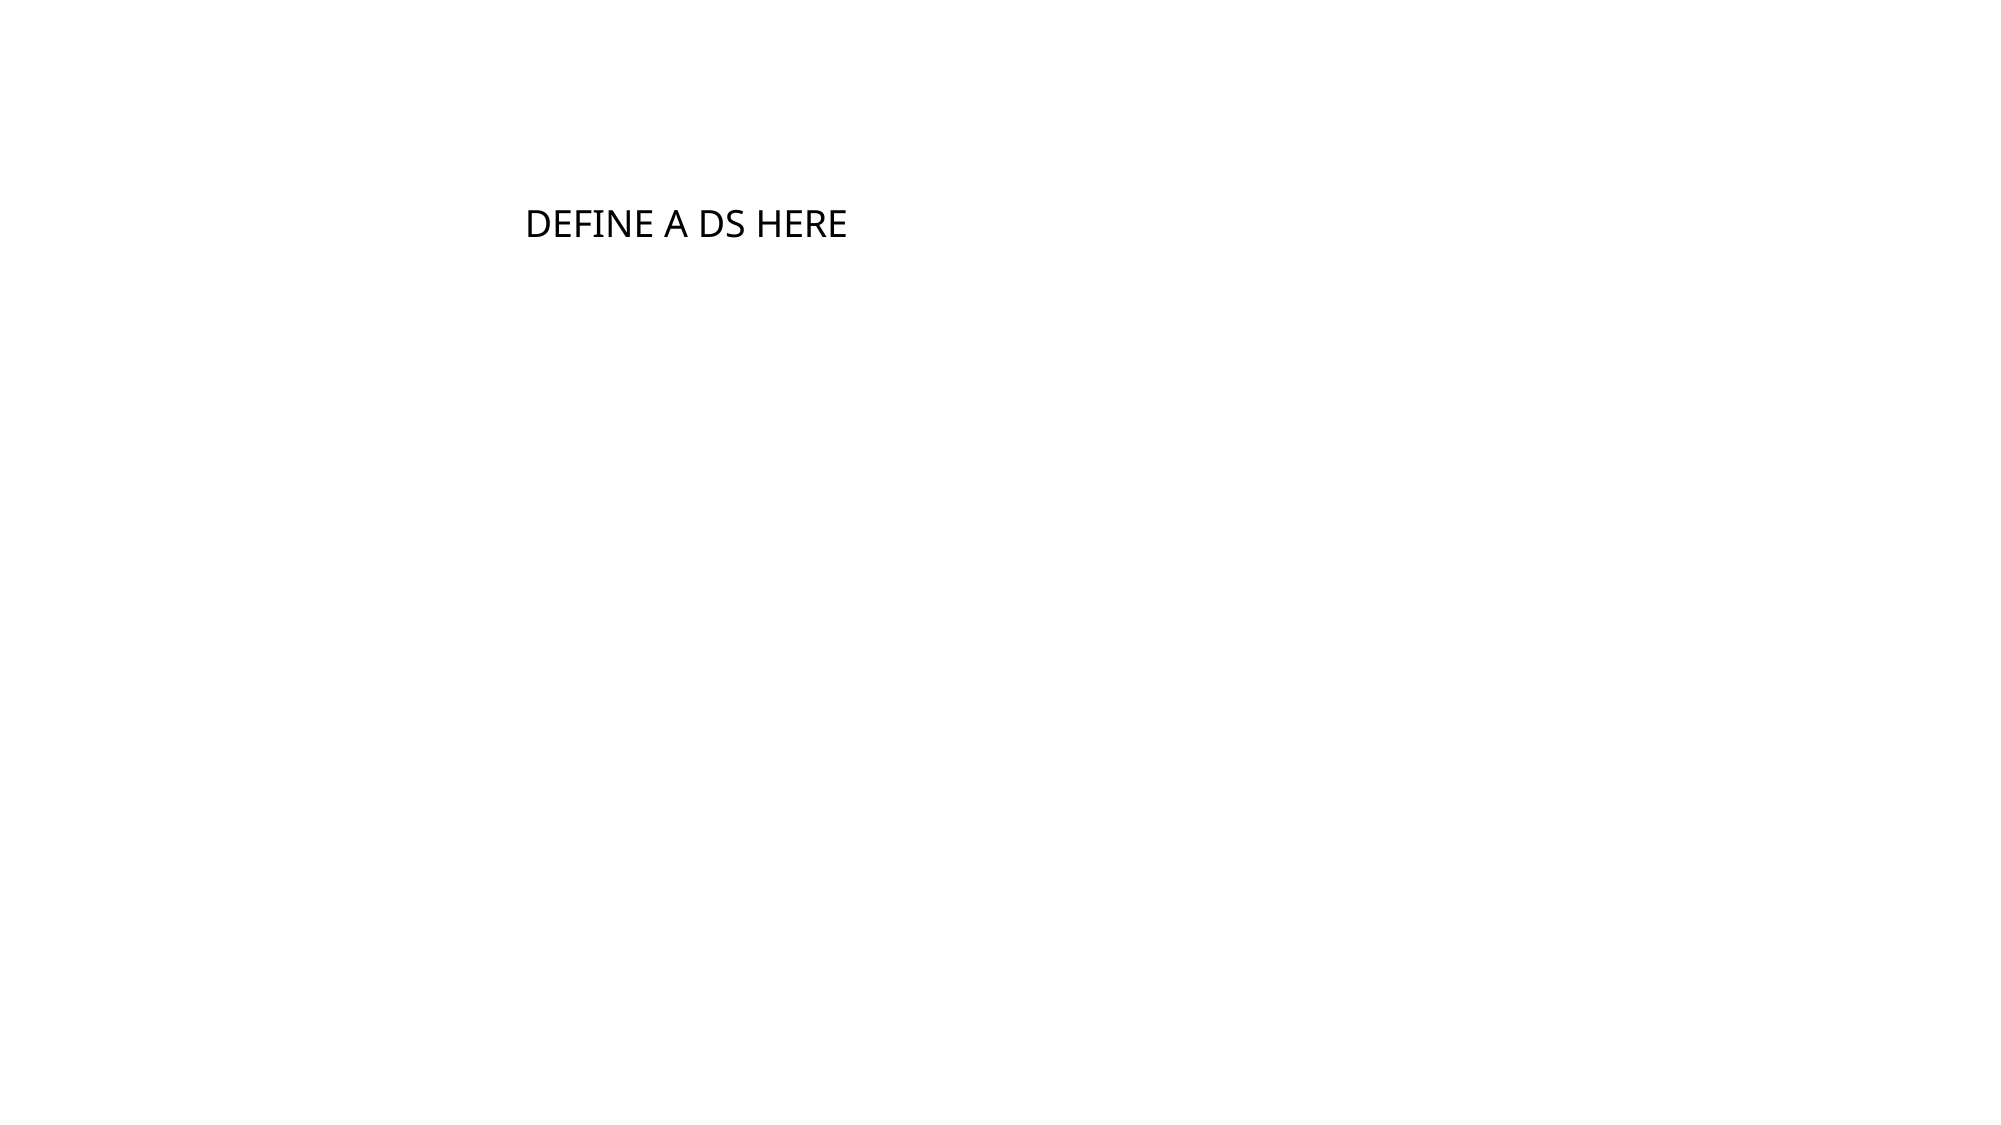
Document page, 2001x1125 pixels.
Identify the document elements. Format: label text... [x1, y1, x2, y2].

text_box DEFINE A DS HERE [509, 192, 1593, 253]
